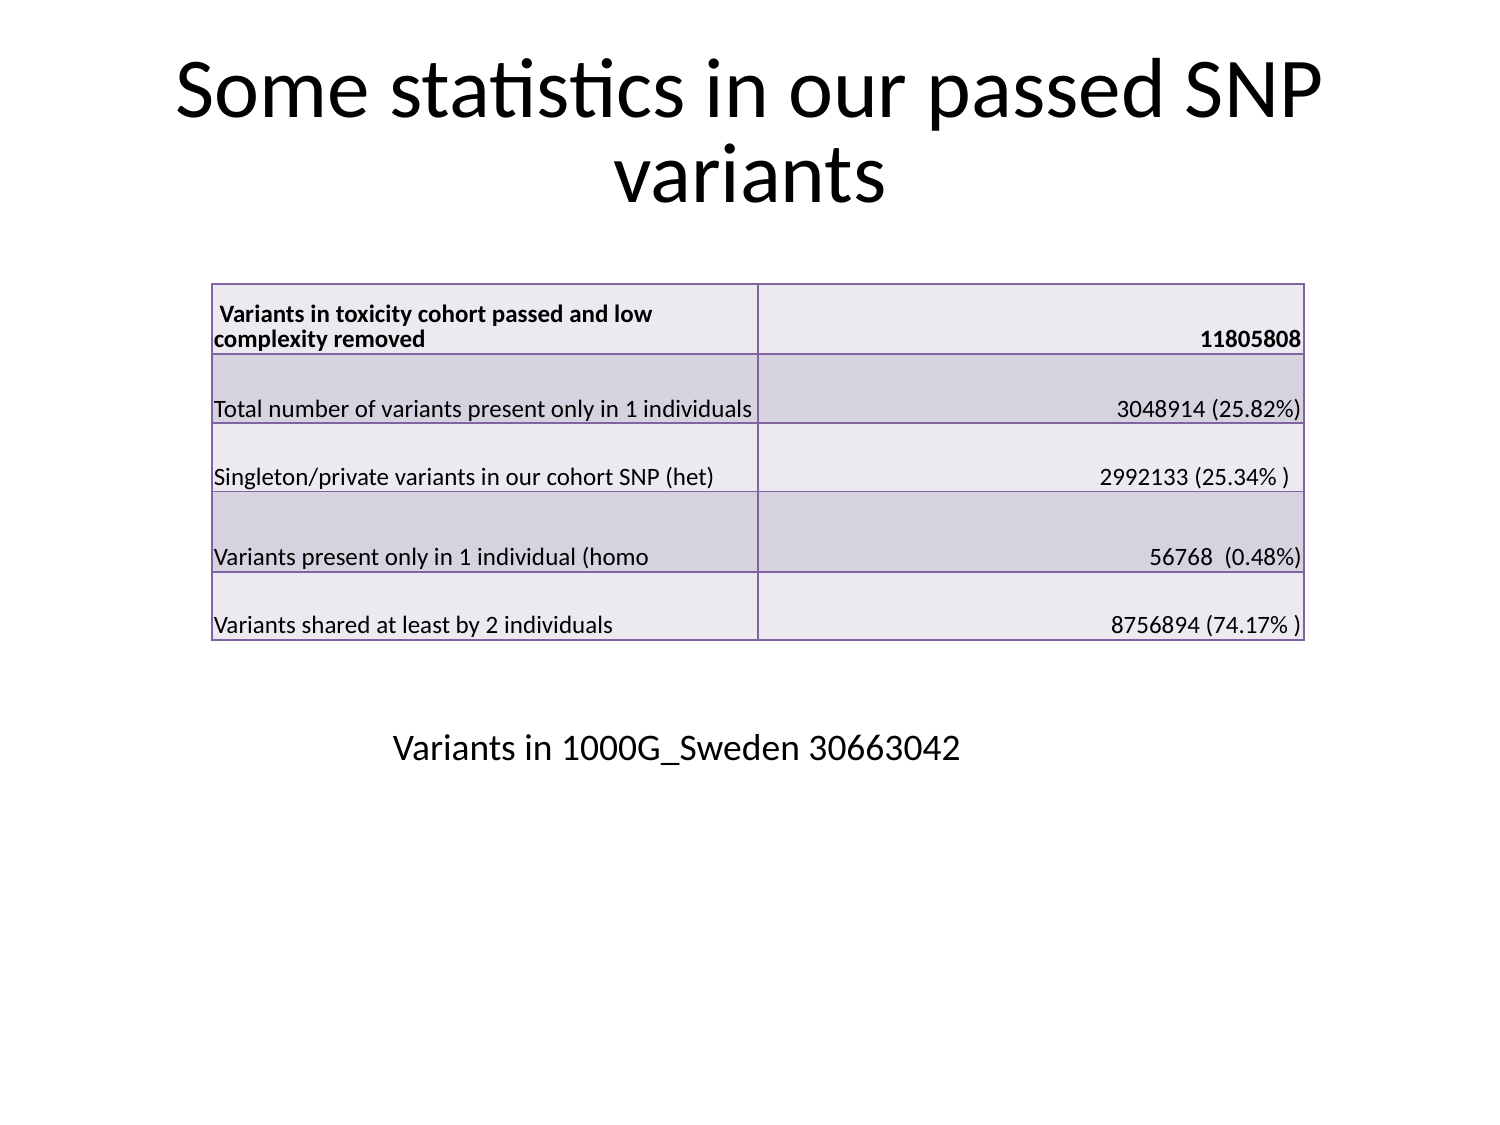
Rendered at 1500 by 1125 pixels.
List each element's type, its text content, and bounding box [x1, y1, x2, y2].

table_header 11805808 [759, 285, 1303, 353]
title Some statistics in our passed SNP variants [75, 45, 1425, 233]
table_cell 2992133 (25.34% ) [759, 424, 1303, 491]
table_cell Variants shared at least by 2 individuals [213, 573, 757, 639]
table_cell Singleton/private variants in our cohort SNP (het) [213, 424, 757, 491]
table_cell 8756894 (74.17% ) [759, 573, 1303, 639]
text_box Variants in 1000G_Sweden 30663042 [369, 715, 985, 776]
table_cell Variants present only in 1 individual (homo [213, 492, 757, 571]
table_cell Total number of variants present only in 1 individuals [213, 355, 757, 422]
table_cell 3048914 (25.82%) [759, 355, 1303, 422]
table_cell 56768 (0.48%) [759, 492, 1303, 571]
table_header Variants in toxicity cohort passed and low complexity removed [213, 285, 757, 353]
